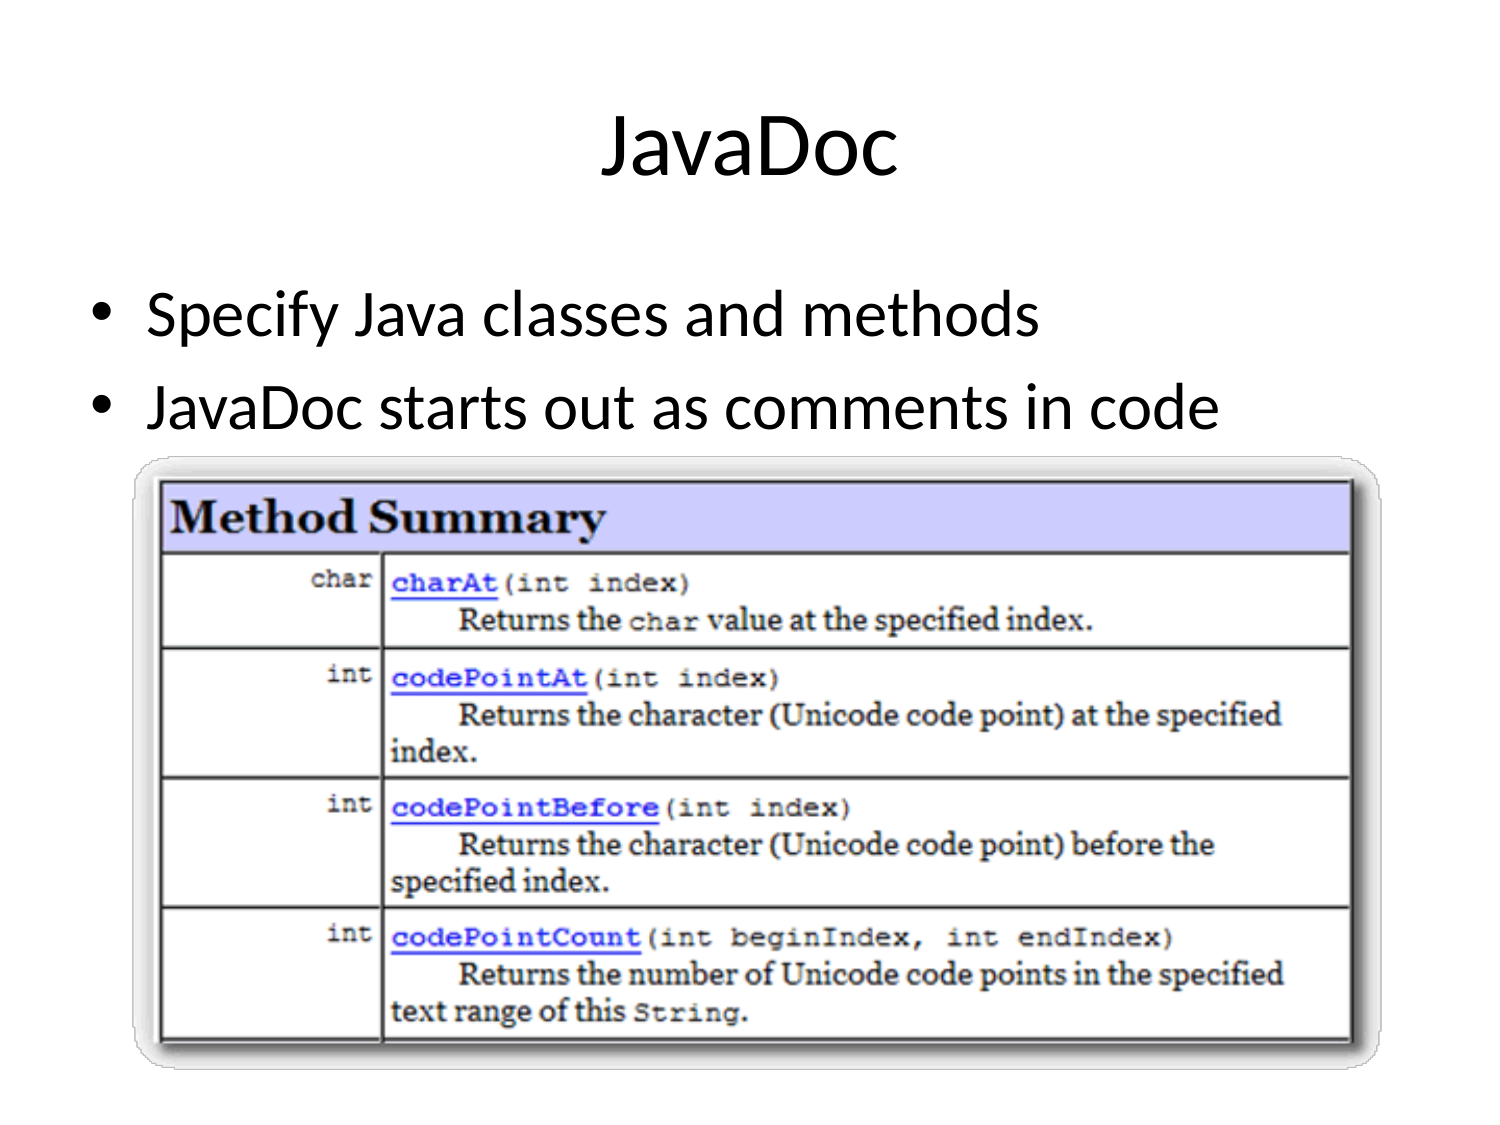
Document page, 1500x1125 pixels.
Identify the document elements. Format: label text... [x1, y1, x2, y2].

title JavaDoc [75, 45, 1425, 233]
list Specify Java classes and methods JavaDoc starts out as comments in code [75, 262, 1425, 1005]
picture [124, 449, 1392, 1080]
